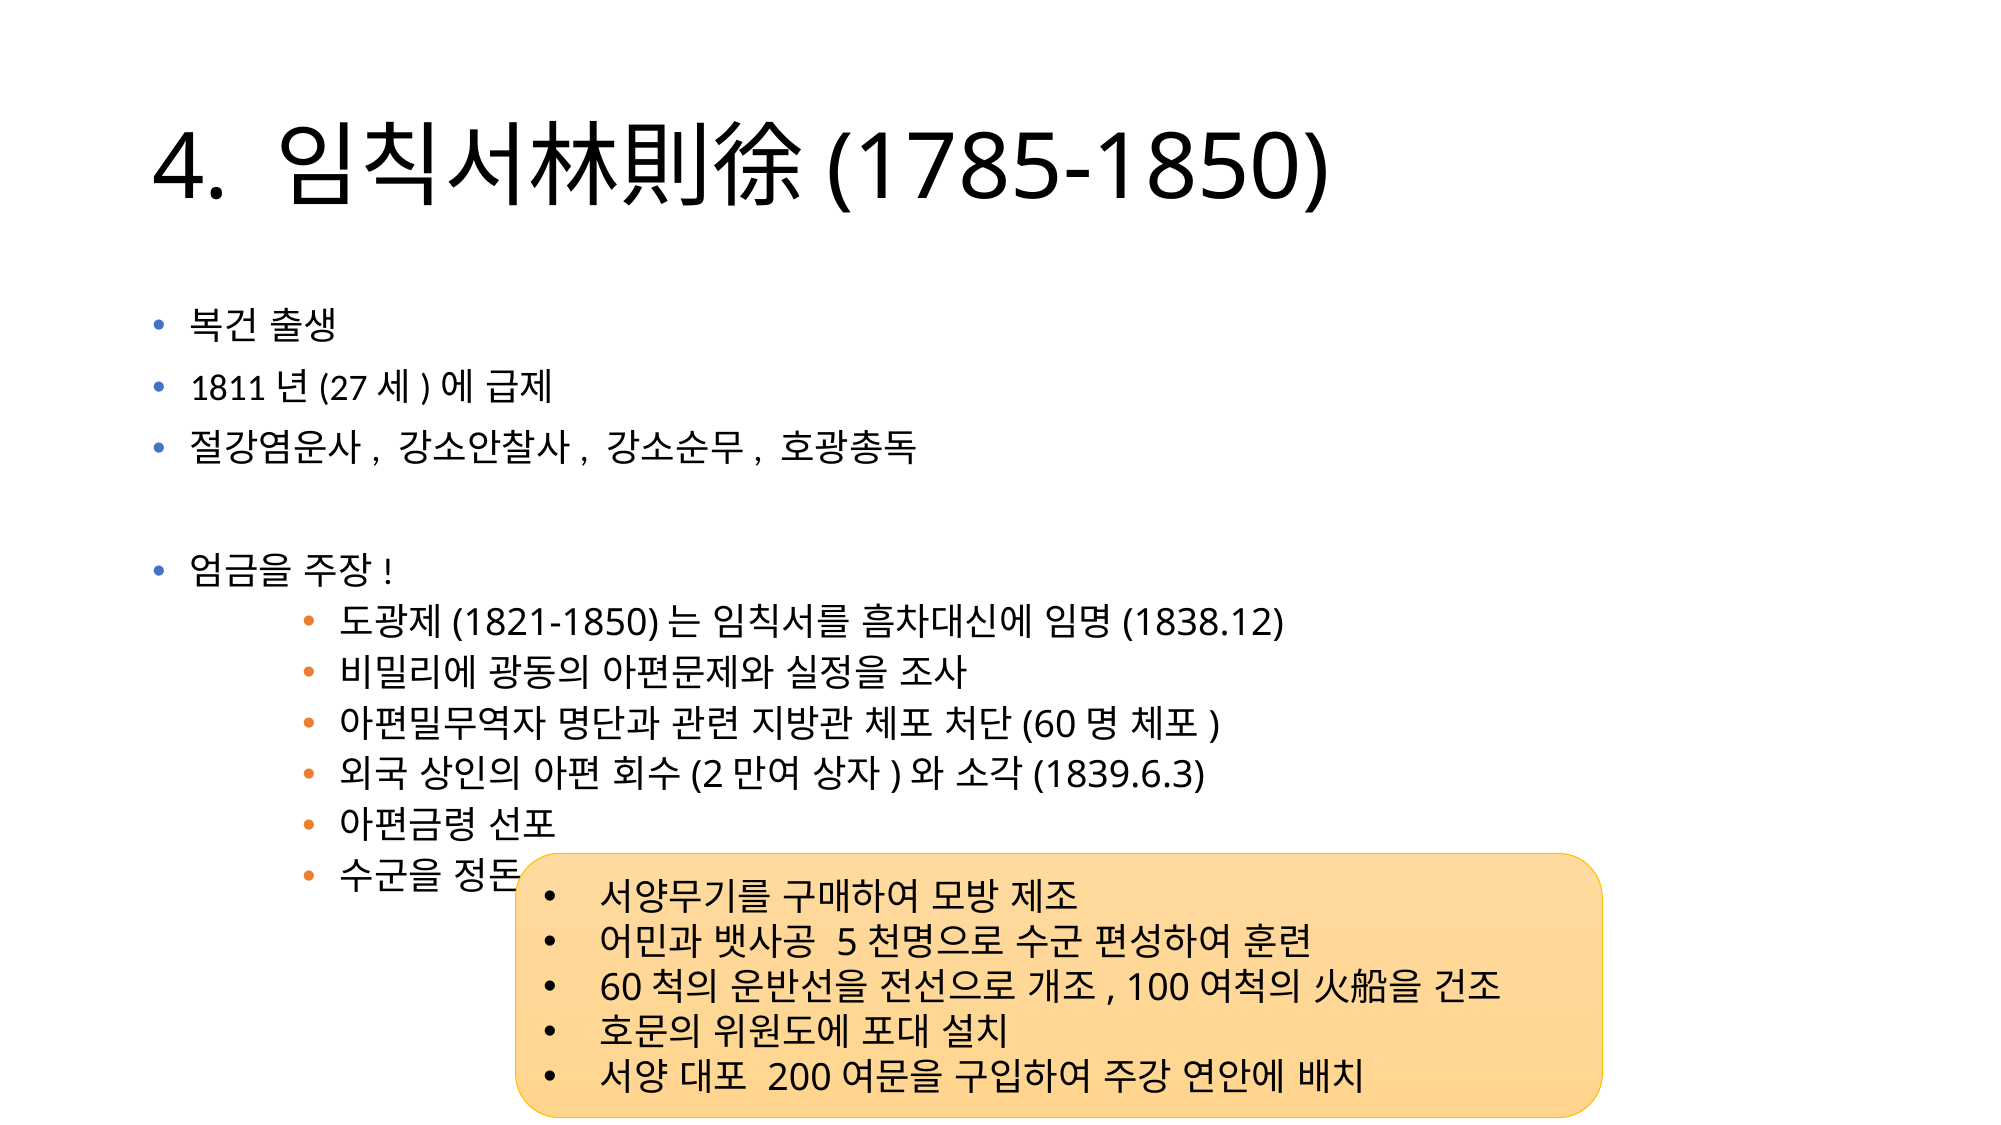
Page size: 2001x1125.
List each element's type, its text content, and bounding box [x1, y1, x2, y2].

text_box 서양무기를 구매하여 모방 제조 어민과 뱃사공 5천명으로 수군 편성하여 훈련 60척의 운반선을 전선으로 개조, 100여척의 火船을 건조 호문의 위원도에 포대 설치 서양 대포 200여문을 구입하여 주강 연안에 배치 [515, 852, 1603, 1119]
list 복건 출생 1811년(27세)에 급제 절강염운사, 강소안찰사, 강소순무, 호광총독 엄금을 주장! 도광제(1821-1850)는 임칙서를 흠차대신에 임명(1838.12) 비밀리에 광동의 아편문제와 실정을 조사 아편밀무역자 명단과 관련 지방관 체포 처단(60명 체포) 외국 상인의 아편 회수(2만여 상자)와 소각(1839.6.3) 아편금령 선포 수군을 정돈, 해상 방비 [137, 299, 1863, 1014]
title 4. 임칙서林則徐(1785-1850) [137, 59, 1863, 278]
